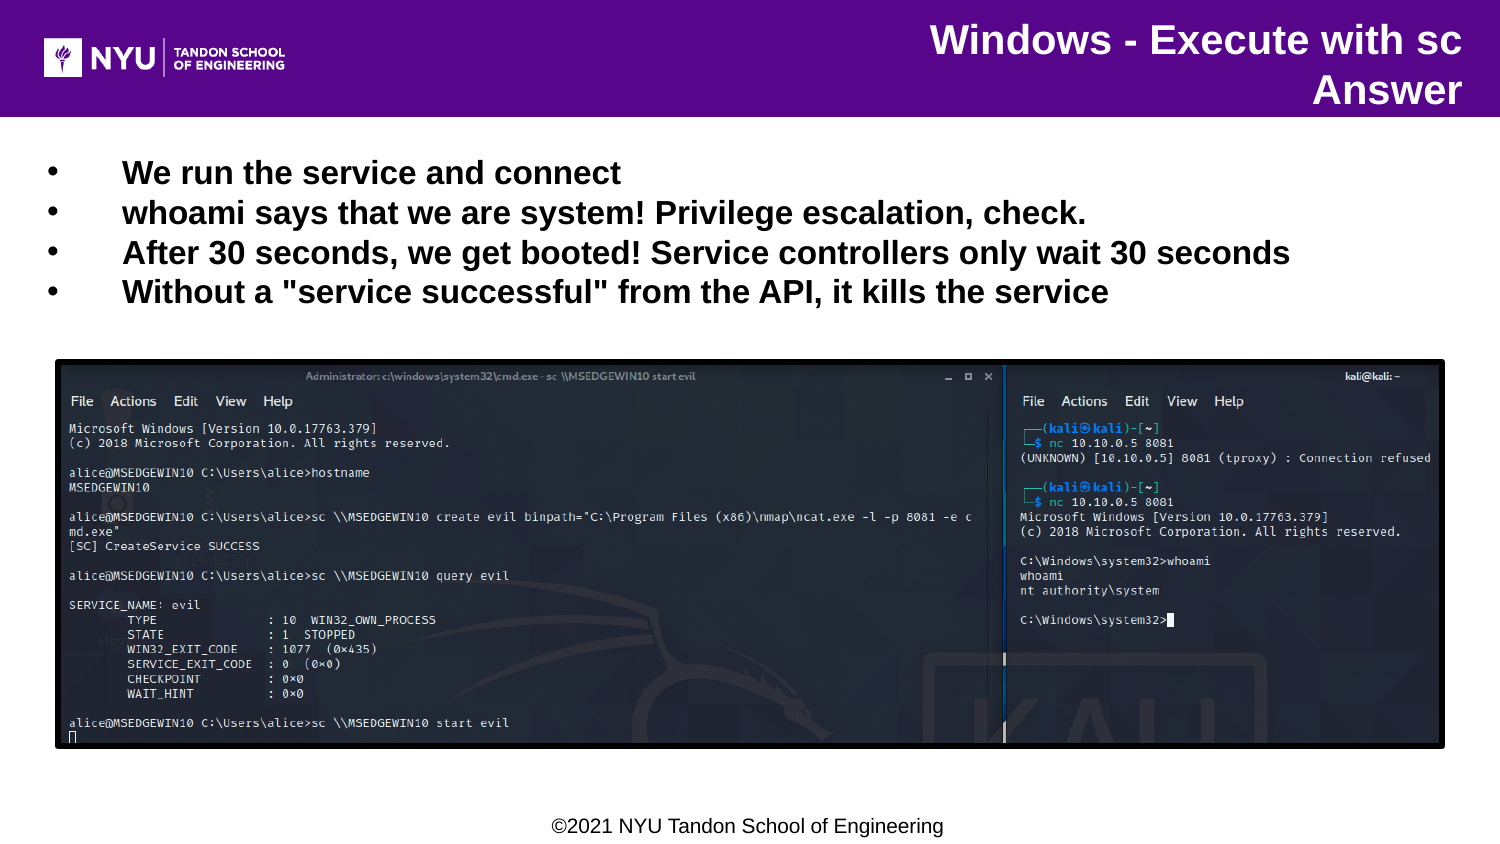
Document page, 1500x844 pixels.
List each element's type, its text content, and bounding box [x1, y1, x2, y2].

list We run the service and connect whoami says that we are system! Privilege escalation, check. After 30 seconds, we get booted! Service controllers only wait 30 seconds Without a "service successful" from the API, it kills the service [47, 151, 1454, 800]
list Windows - Execute with sc Answer [392, 12, 1463, 109]
picture [60, 364, 1440, 744]
picture [44, 38, 285, 77]
